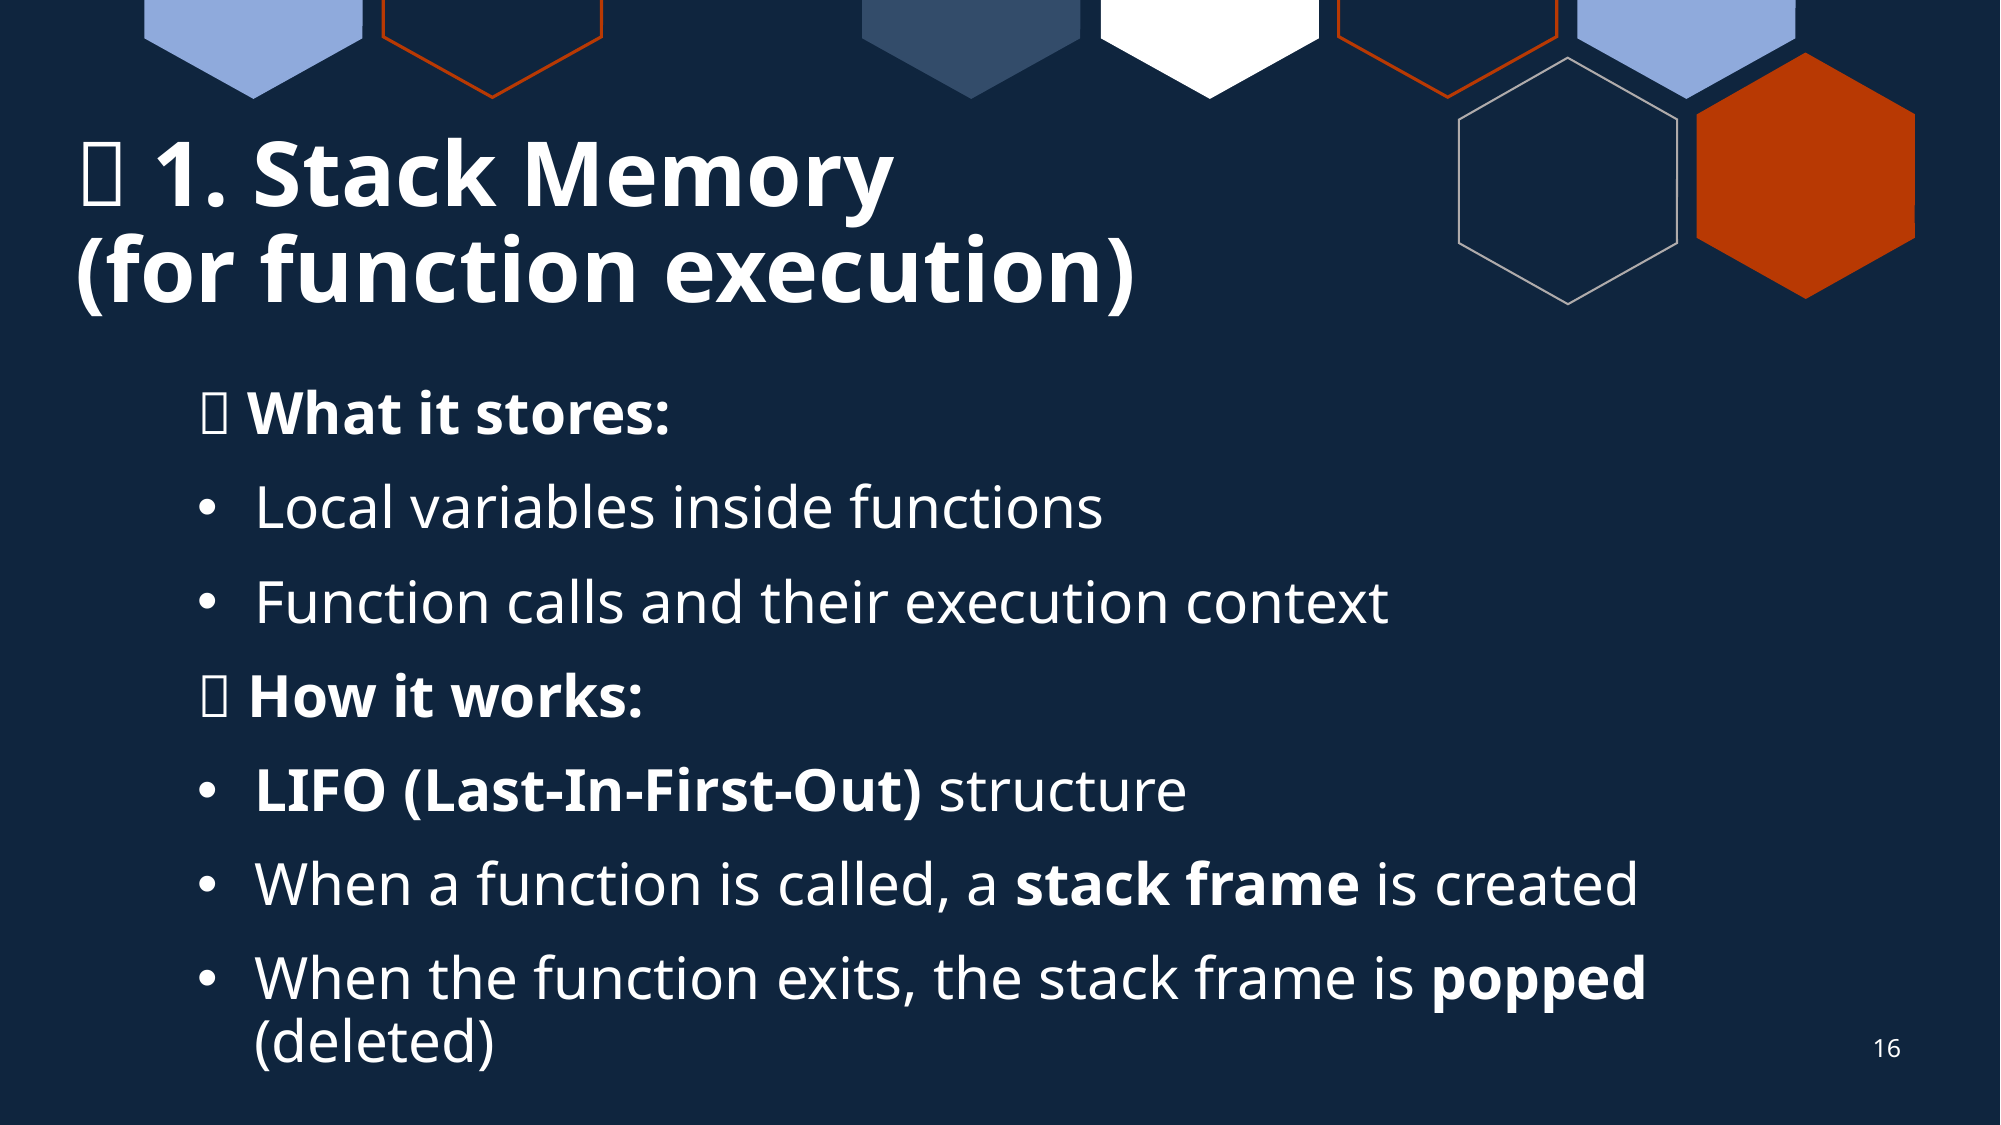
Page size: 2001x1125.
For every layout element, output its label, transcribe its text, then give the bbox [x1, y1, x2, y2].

list ✅ What it stores: Local variables inside functions Function calls and their execution context 🔄 How it works: LIFO (Last-In-First-Out) structure When a function is called, a stack frame is created When the function exits, the stack frame is popped (deleted) [182, 376, 1793, 1050]
slide_number 16 [1849, 1020, 1925, 1080]
title 🧠 1. Stack Memory (for function execution) [60, 120, 1521, 330]
